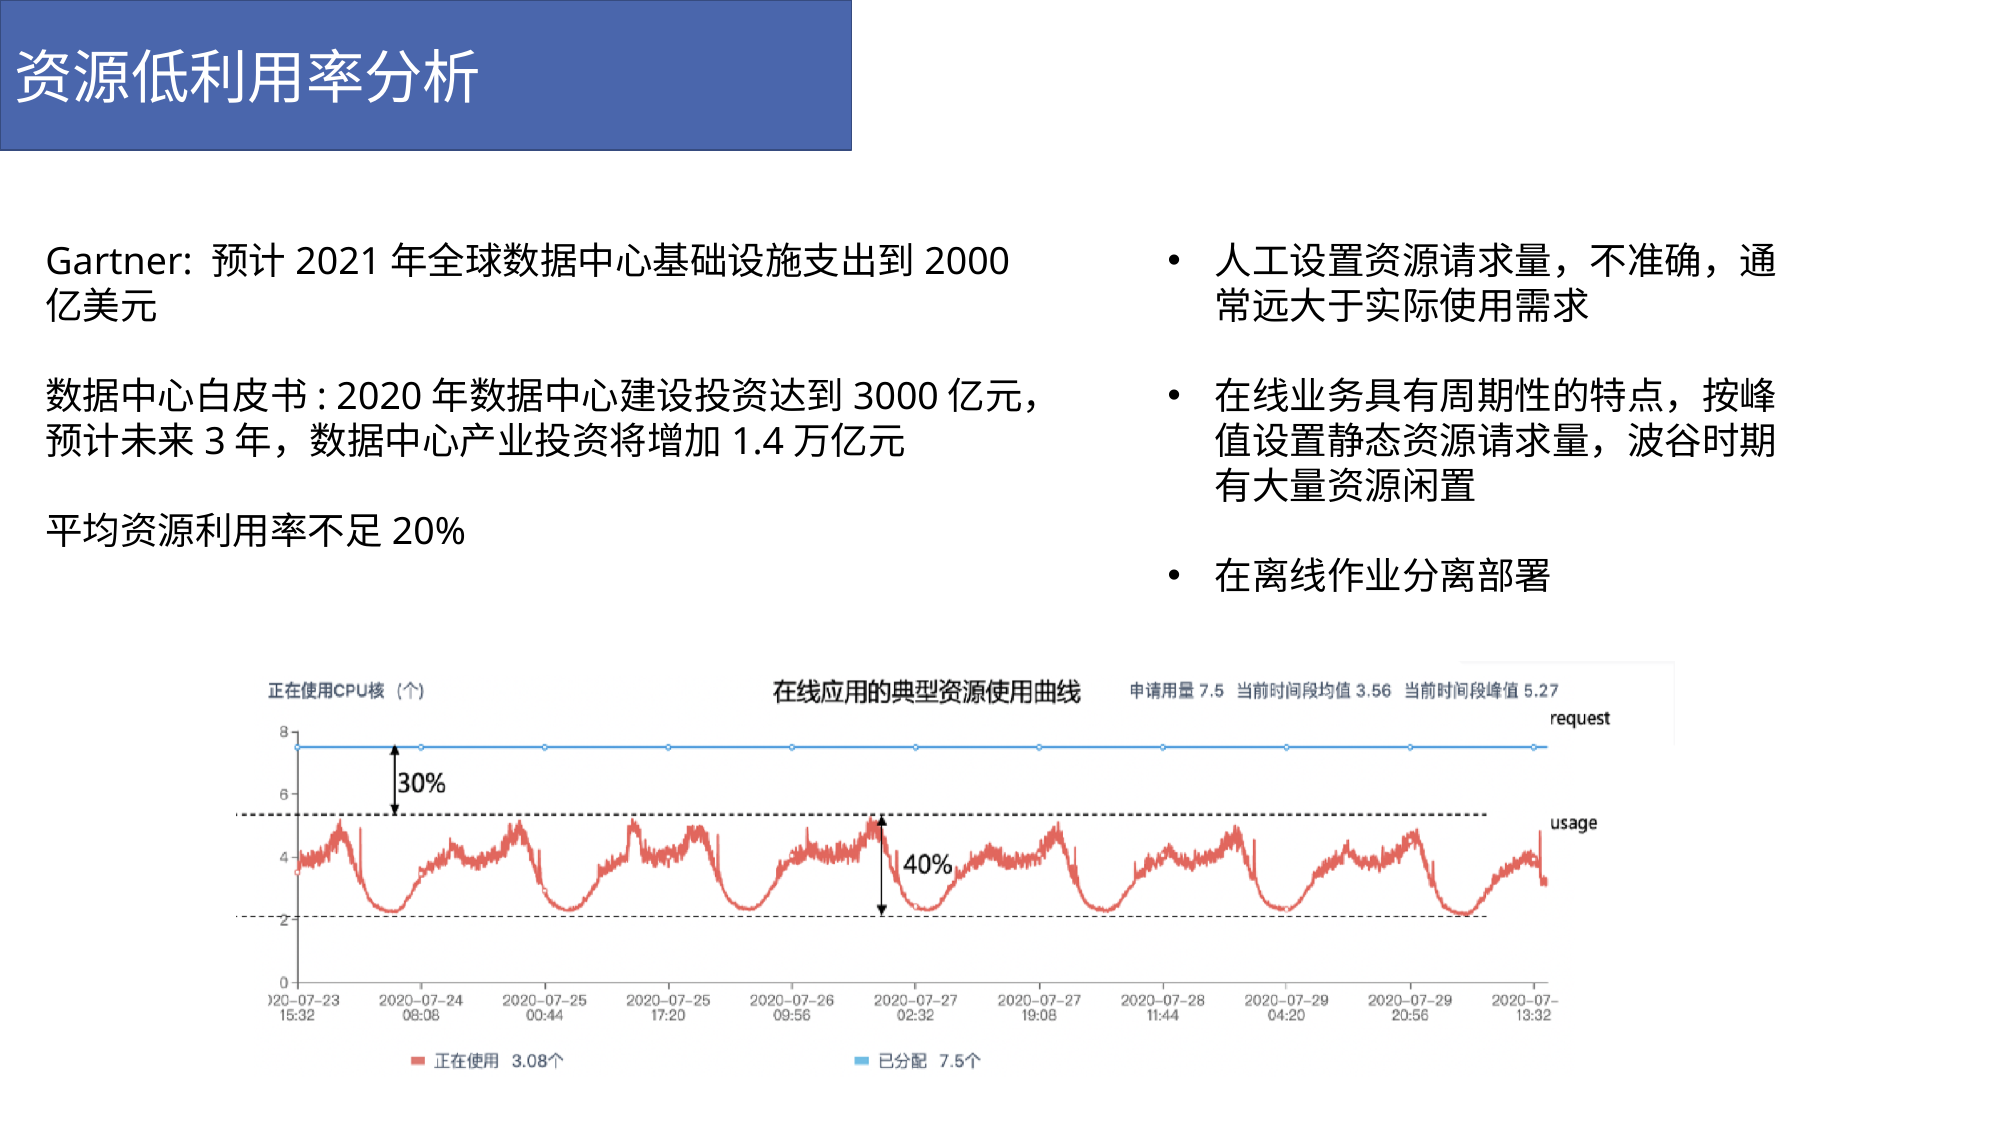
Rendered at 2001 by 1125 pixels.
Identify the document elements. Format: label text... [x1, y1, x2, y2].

text_box Gartner: 预计2021年全球数据中心基础设施支出到2000亿美元 数据中心白皮书: 2020年数据中心建设投资达到3000亿元，预计未来3年，数据中心产业投资将增加1.4万亿元 平均资源利用率不足20% [30, 229, 1062, 559]
picture [235, 661, 1675, 1081]
text_box 资源低利用率分析 [0, 0, 852, 151]
text_box 人工设置资源请求量，不准确，通常远大于实际使用需求 在线业务具有周期性的特点，按峰值设置静态资源请求量，波谷时期有大量资源闲置 在离线作业分离部署 [1152, 229, 1810, 604]
